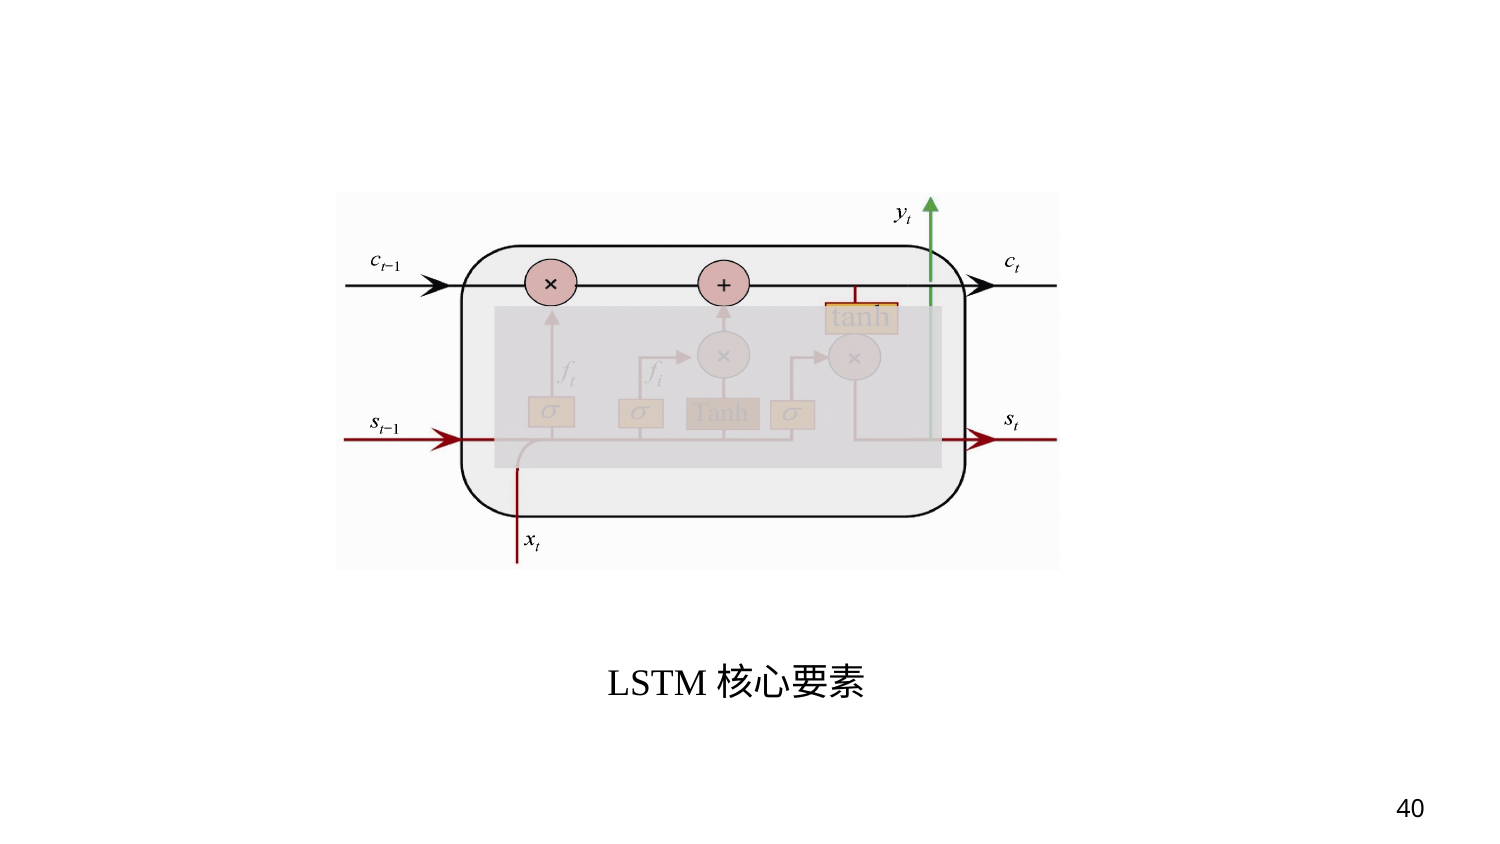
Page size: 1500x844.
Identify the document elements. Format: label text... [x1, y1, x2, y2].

text_box LSTM核心要素 [592, 650, 890, 711]
picture [336, 192, 1061, 570]
slide_number 40 [1299, 789, 1425, 835]
